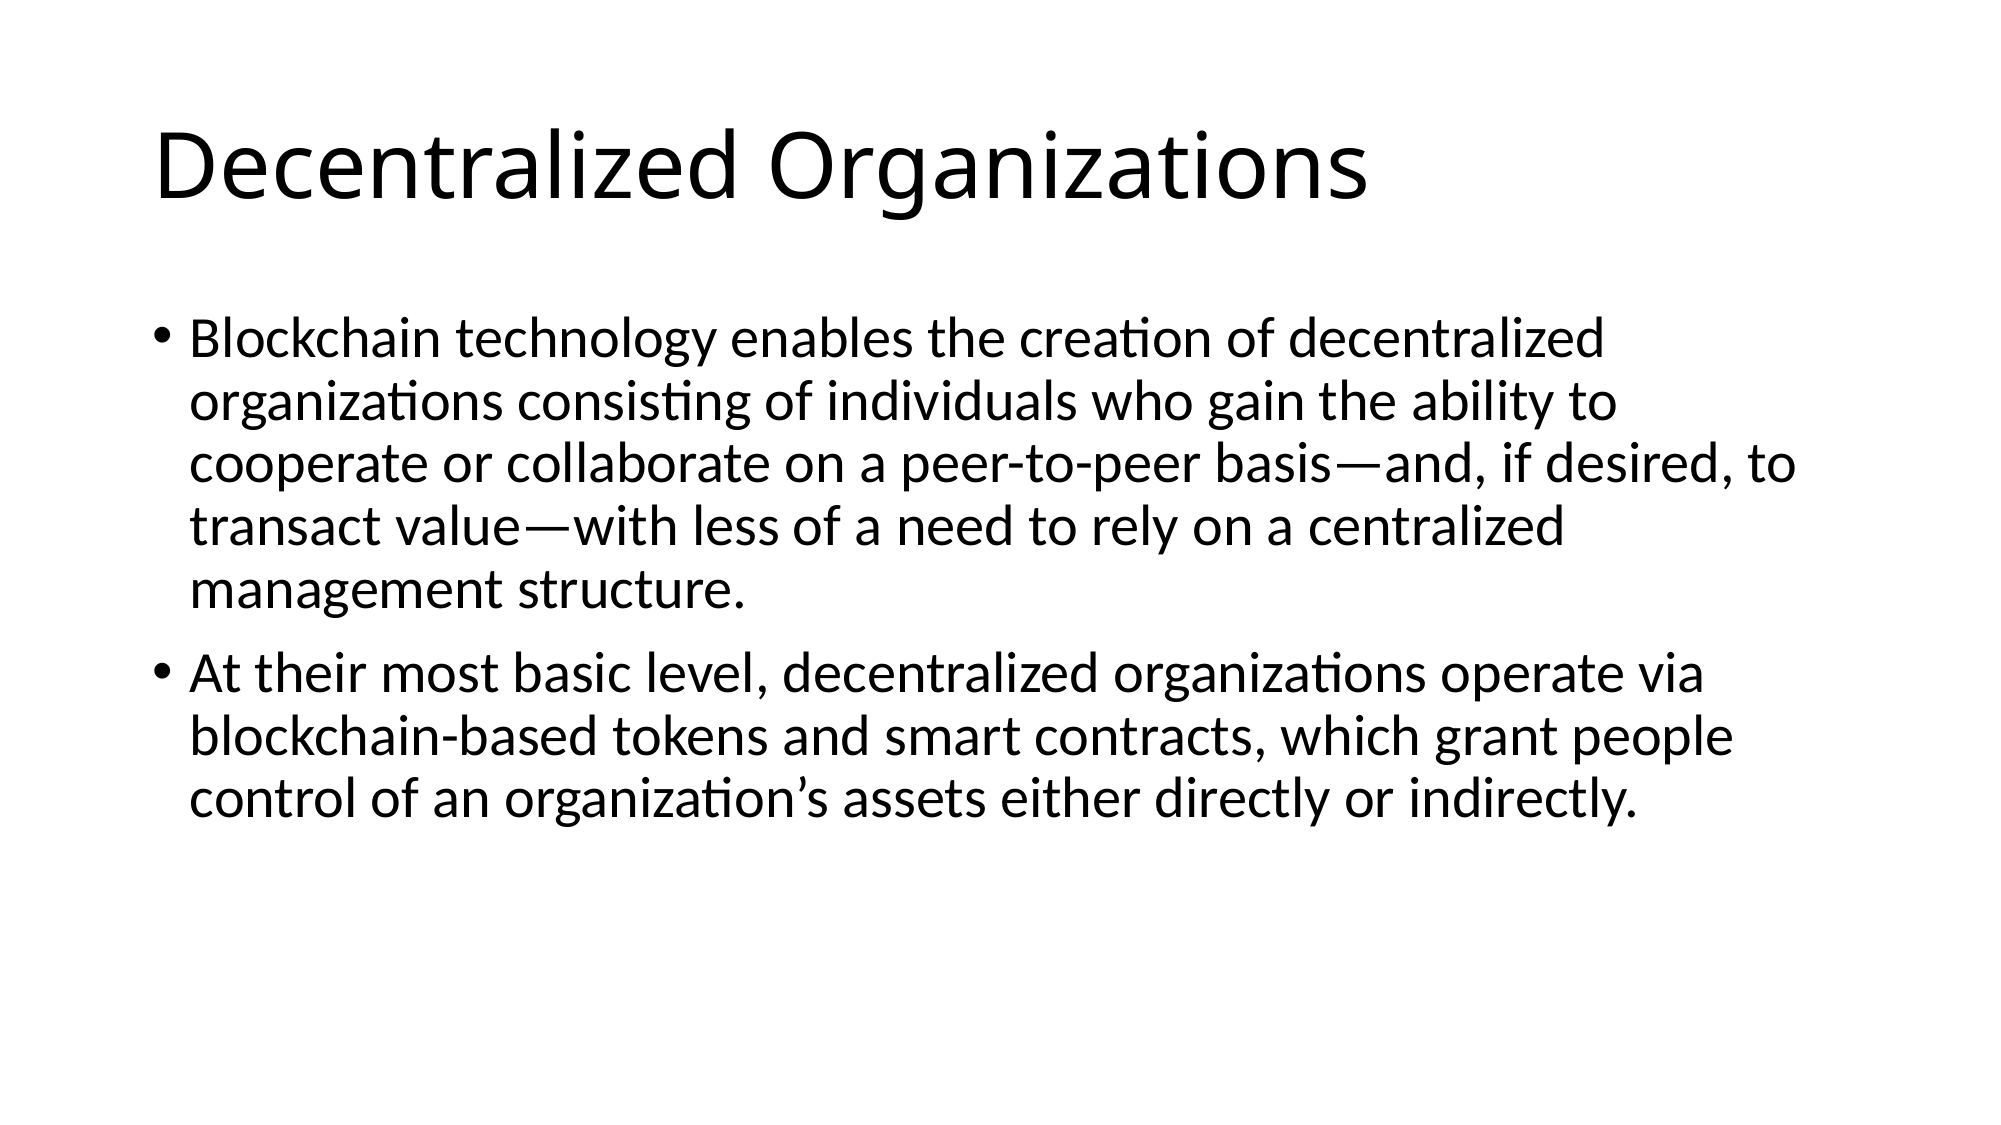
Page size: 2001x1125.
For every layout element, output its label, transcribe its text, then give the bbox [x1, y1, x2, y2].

title Decentralized Organizations [137, 59, 1863, 278]
list Blockchain technology enables the creation of decentralized organizations consisting of individuals who gain the ability to cooperate or collaborate on a peer-to-peer basis—and, if desired, to transact value—with less of a need to rely on a centralized management structure. At their most basic level, decentralized organizations operate via blockchain-based tokens and smart contracts, which grant people control of an organization’s assets either directly or indirectly. [137, 299, 1863, 1014]
